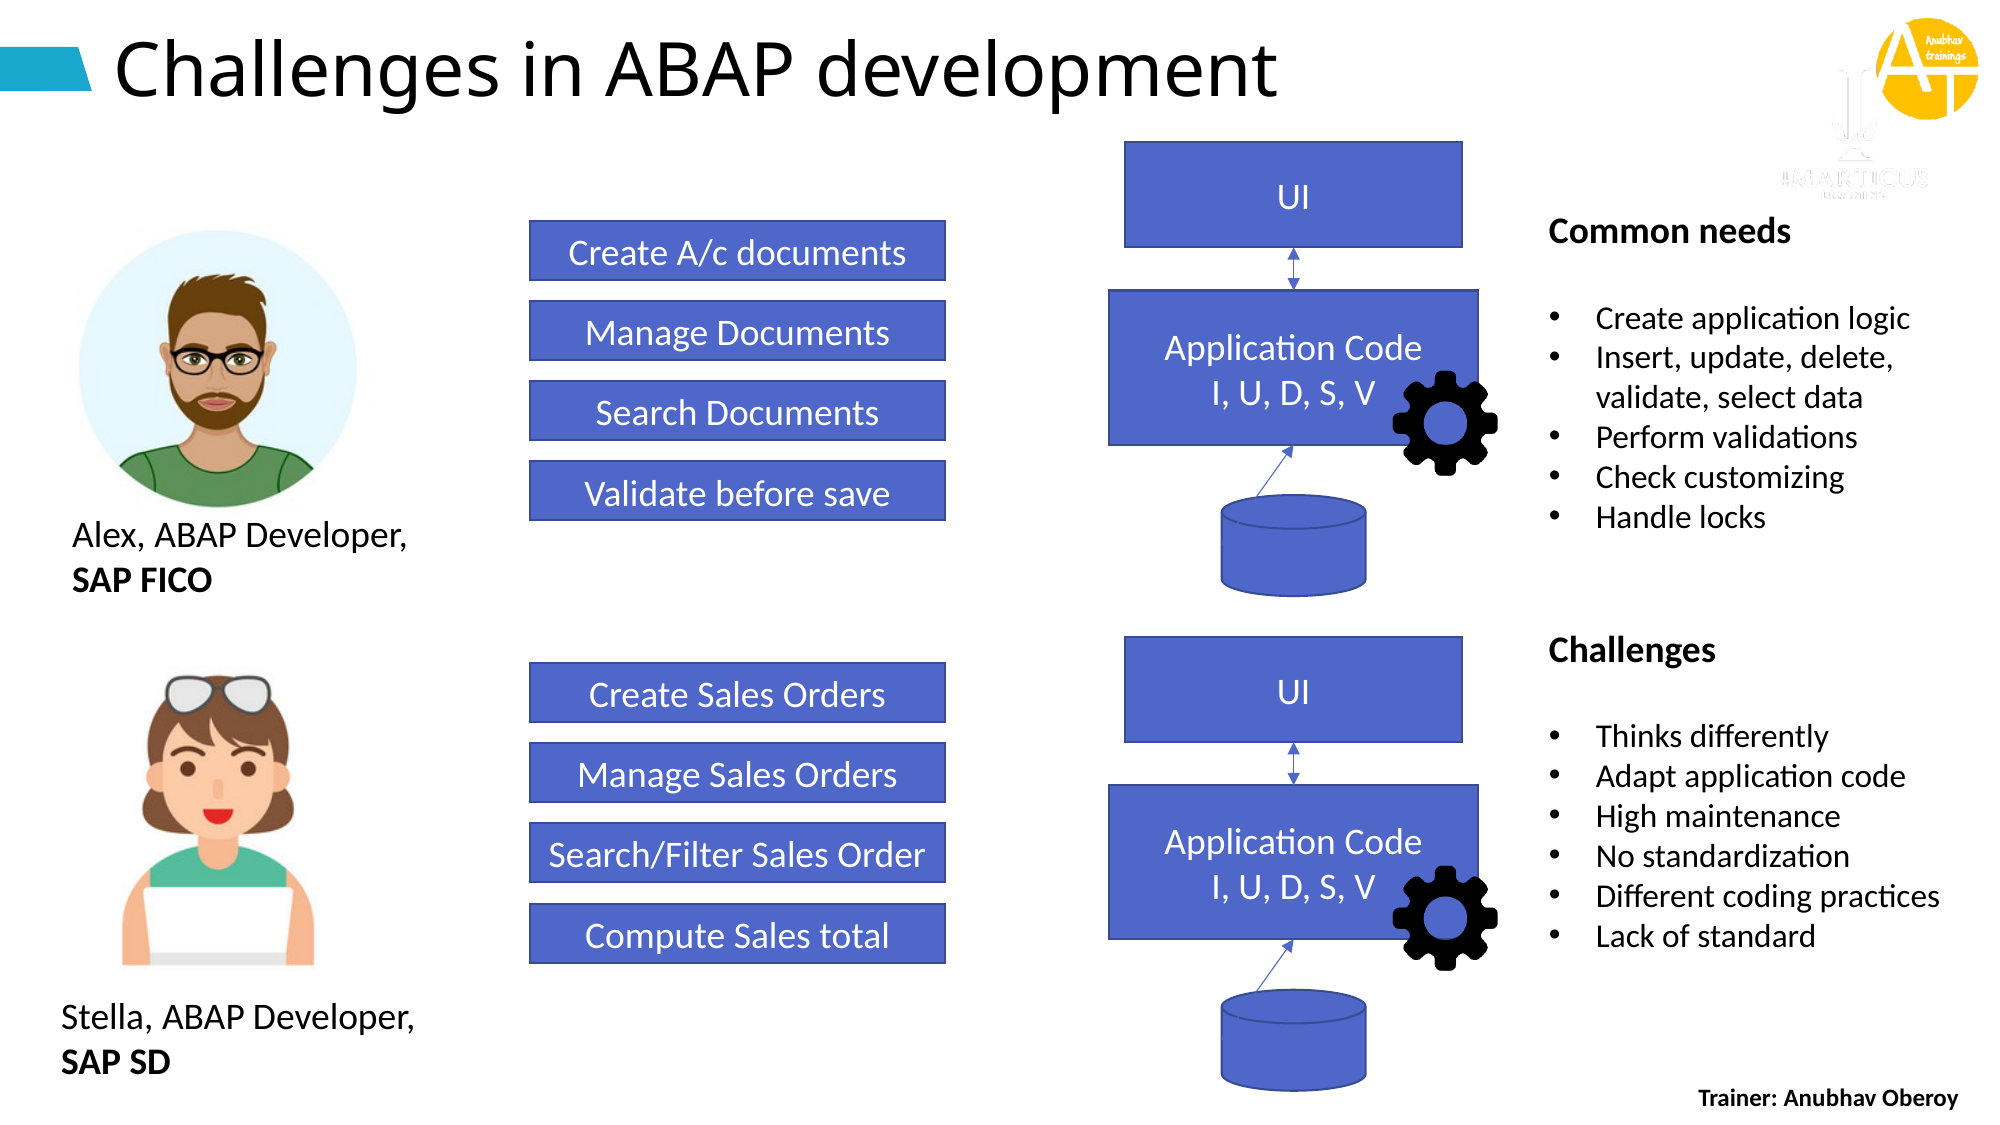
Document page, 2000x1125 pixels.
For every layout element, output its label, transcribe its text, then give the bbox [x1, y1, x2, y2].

text_box UI [1124, 141, 1463, 248]
text_box Search Documents [529, 380, 946, 441]
text_box Compute Sales total [529, 903, 946, 964]
text_box [1220, 988, 1367, 1092]
text_box Create Sales Orders [529, 662, 946, 723]
text_box Stella, ABAP Developer, SAP SD [46, 984, 488, 1090]
picture [1781, 11, 1984, 199]
text_box Create A/c documents [529, 220, 946, 281]
picture [1375, 848, 1515, 988]
text_box UI [1124, 636, 1463, 743]
text_box Common needs Create application logic Insert, update, delete, validate, select data Perform validations Check customizing Handle locks [1534, 198, 1964, 543]
text_box Challenges in ABAP development [99, 23, 1824, 129]
text_box Application Code I, U, D, S, V [1108, 289, 1479, 446]
text_box Manage Documents [529, 300, 946, 361]
picture [57, 208, 379, 521]
text_box Trainer: Anubhav Oberoy [1660, 1074, 1998, 1125]
text_box Search/Filter Sales Order [529, 822, 946, 883]
text_box [0, 45, 94, 93]
text_box [1220, 494, 1367, 598]
text_box Manage Sales Orders [529, 742, 946, 803]
text_box Validate before save [529, 460, 946, 521]
text_box Challenges Thinks differently Adapt application code High maintenance No standardization Different coding practices Lack of standard [1534, 617, 1984, 962]
text_box Alex, ABAP Developer, SAP FICO [57, 502, 499, 608]
text_box Application Code I, U, D, S, V [1108, 784, 1479, 940]
picture [57, 644, 381, 985]
picture [1375, 353, 1515, 493]
